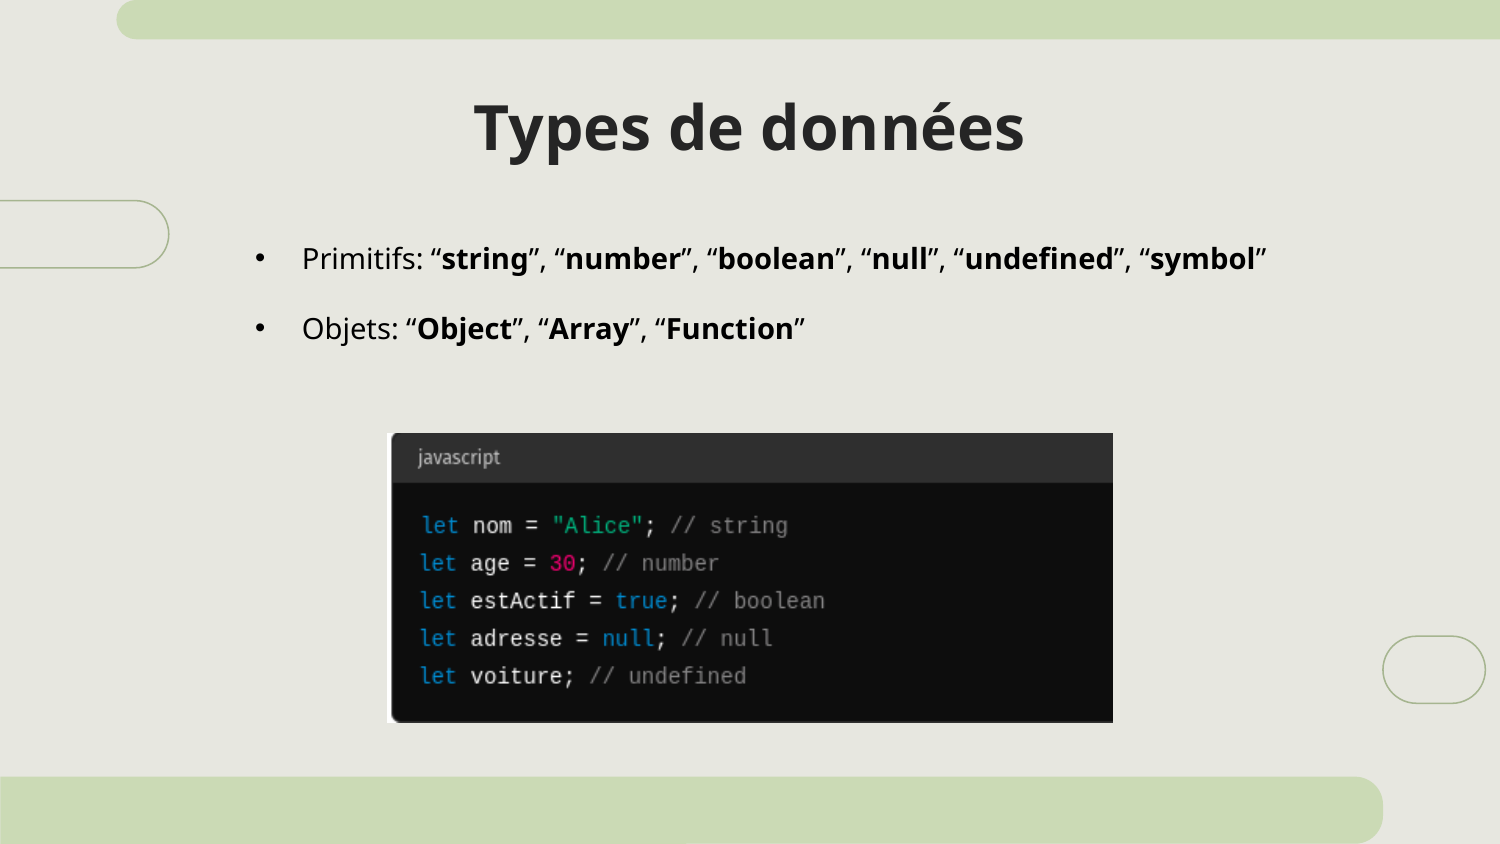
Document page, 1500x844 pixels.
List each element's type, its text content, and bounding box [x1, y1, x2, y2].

text_box Primitifs: “string”, “number”, “boolean”, “null”, “undefined”, “symbol” Objets: “Object”, “Array”, “Function” [240, 232, 1341, 353]
title Types de données [118, 72, 1382, 167]
picture [387, 433, 1113, 724]
text_box [0, 200, 169, 268]
